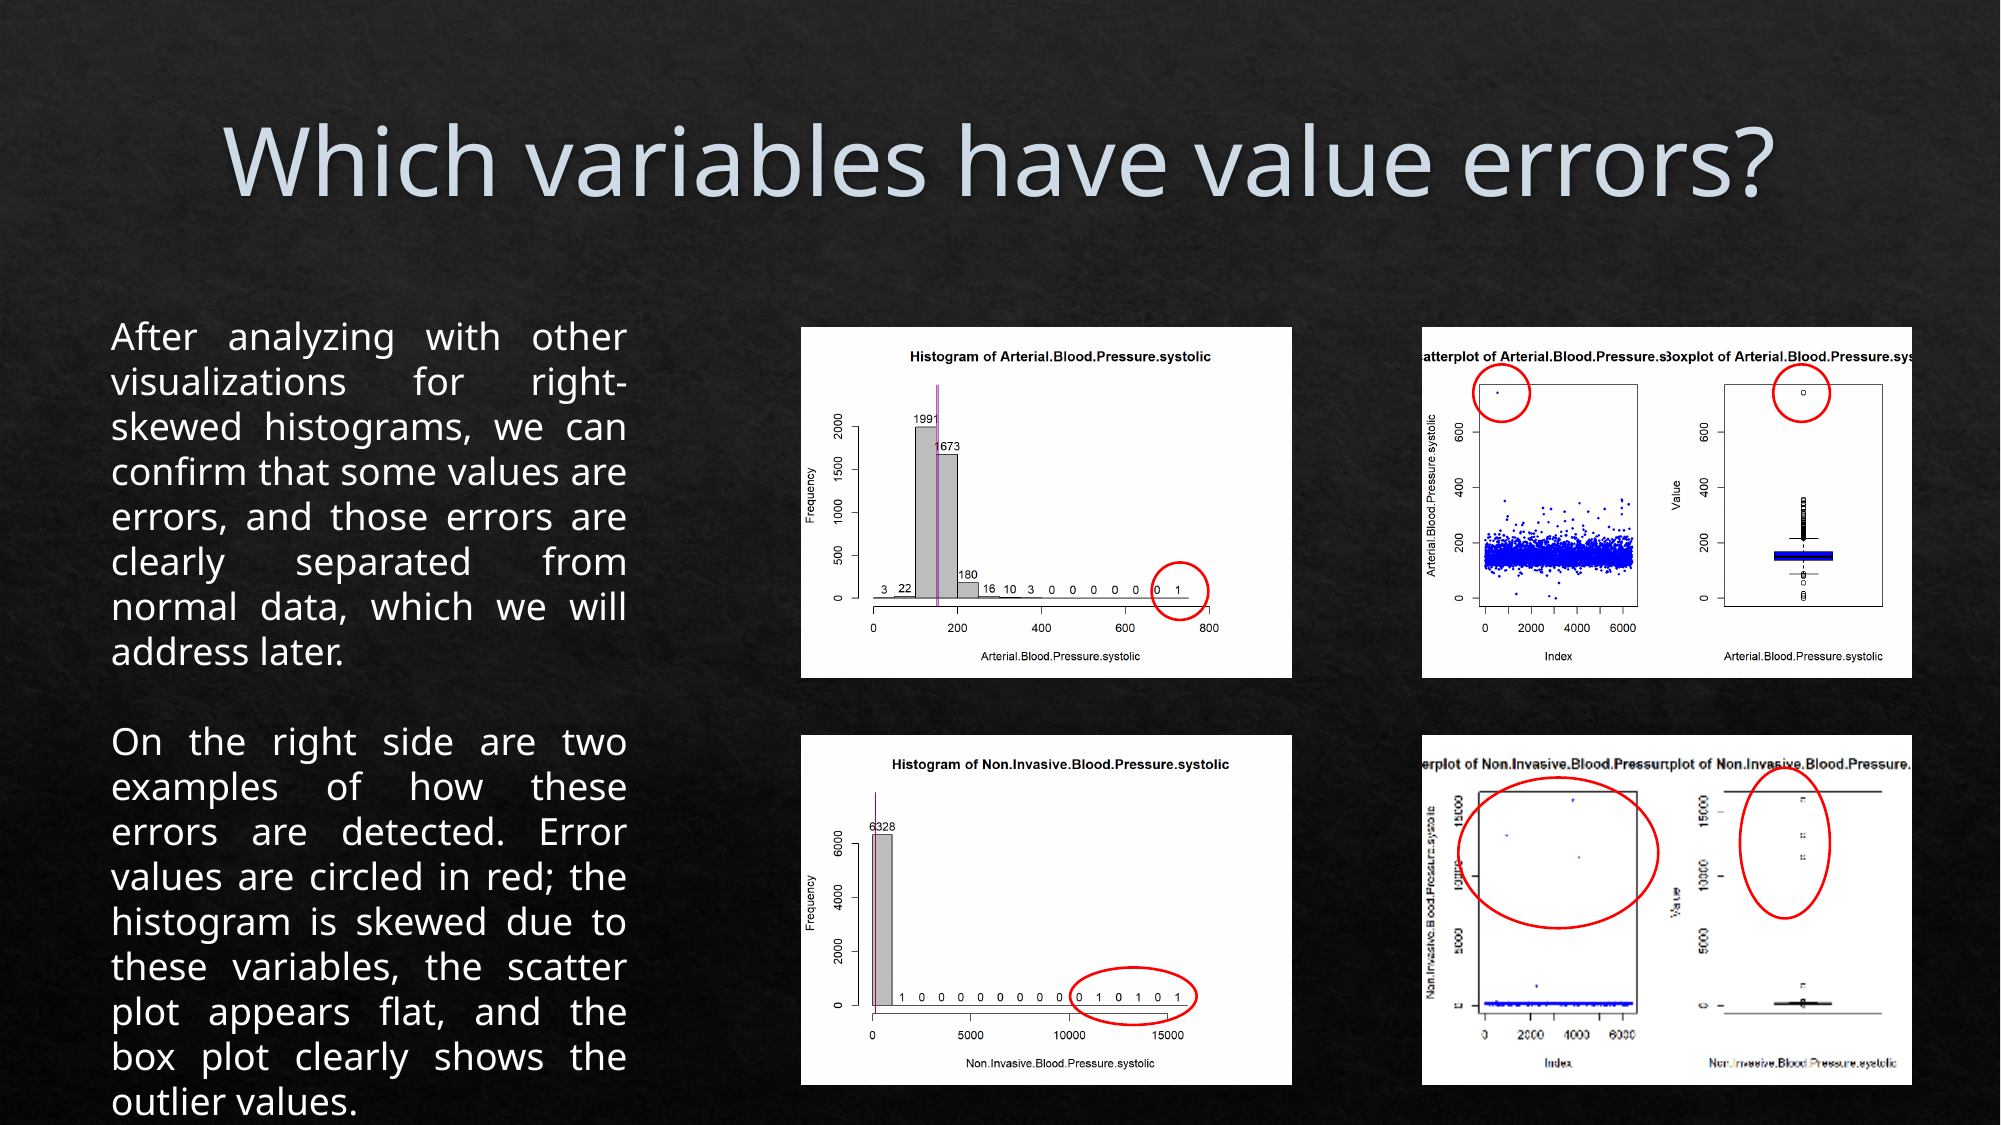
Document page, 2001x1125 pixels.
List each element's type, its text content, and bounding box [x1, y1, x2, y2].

picture [1421, 735, 1912, 1086]
title Which variables have value errors? [150, 62, 1850, 269]
picture [801, 327, 1292, 678]
text_box After analyzing with other visualizations for right-skewed histograms, we can confirm that some values are errors, and those errors are clearly separated from normal data, which we will address later. On the right side are two examples of how these errors are detected. Error values are circled in red; the histogram is skewed due to these variables, the scatter plot appears flat, and the box plot clearly shows the outlier values. [96, 305, 643, 1125]
picture [801, 735, 1292, 1086]
picture [1421, 327, 1912, 678]
